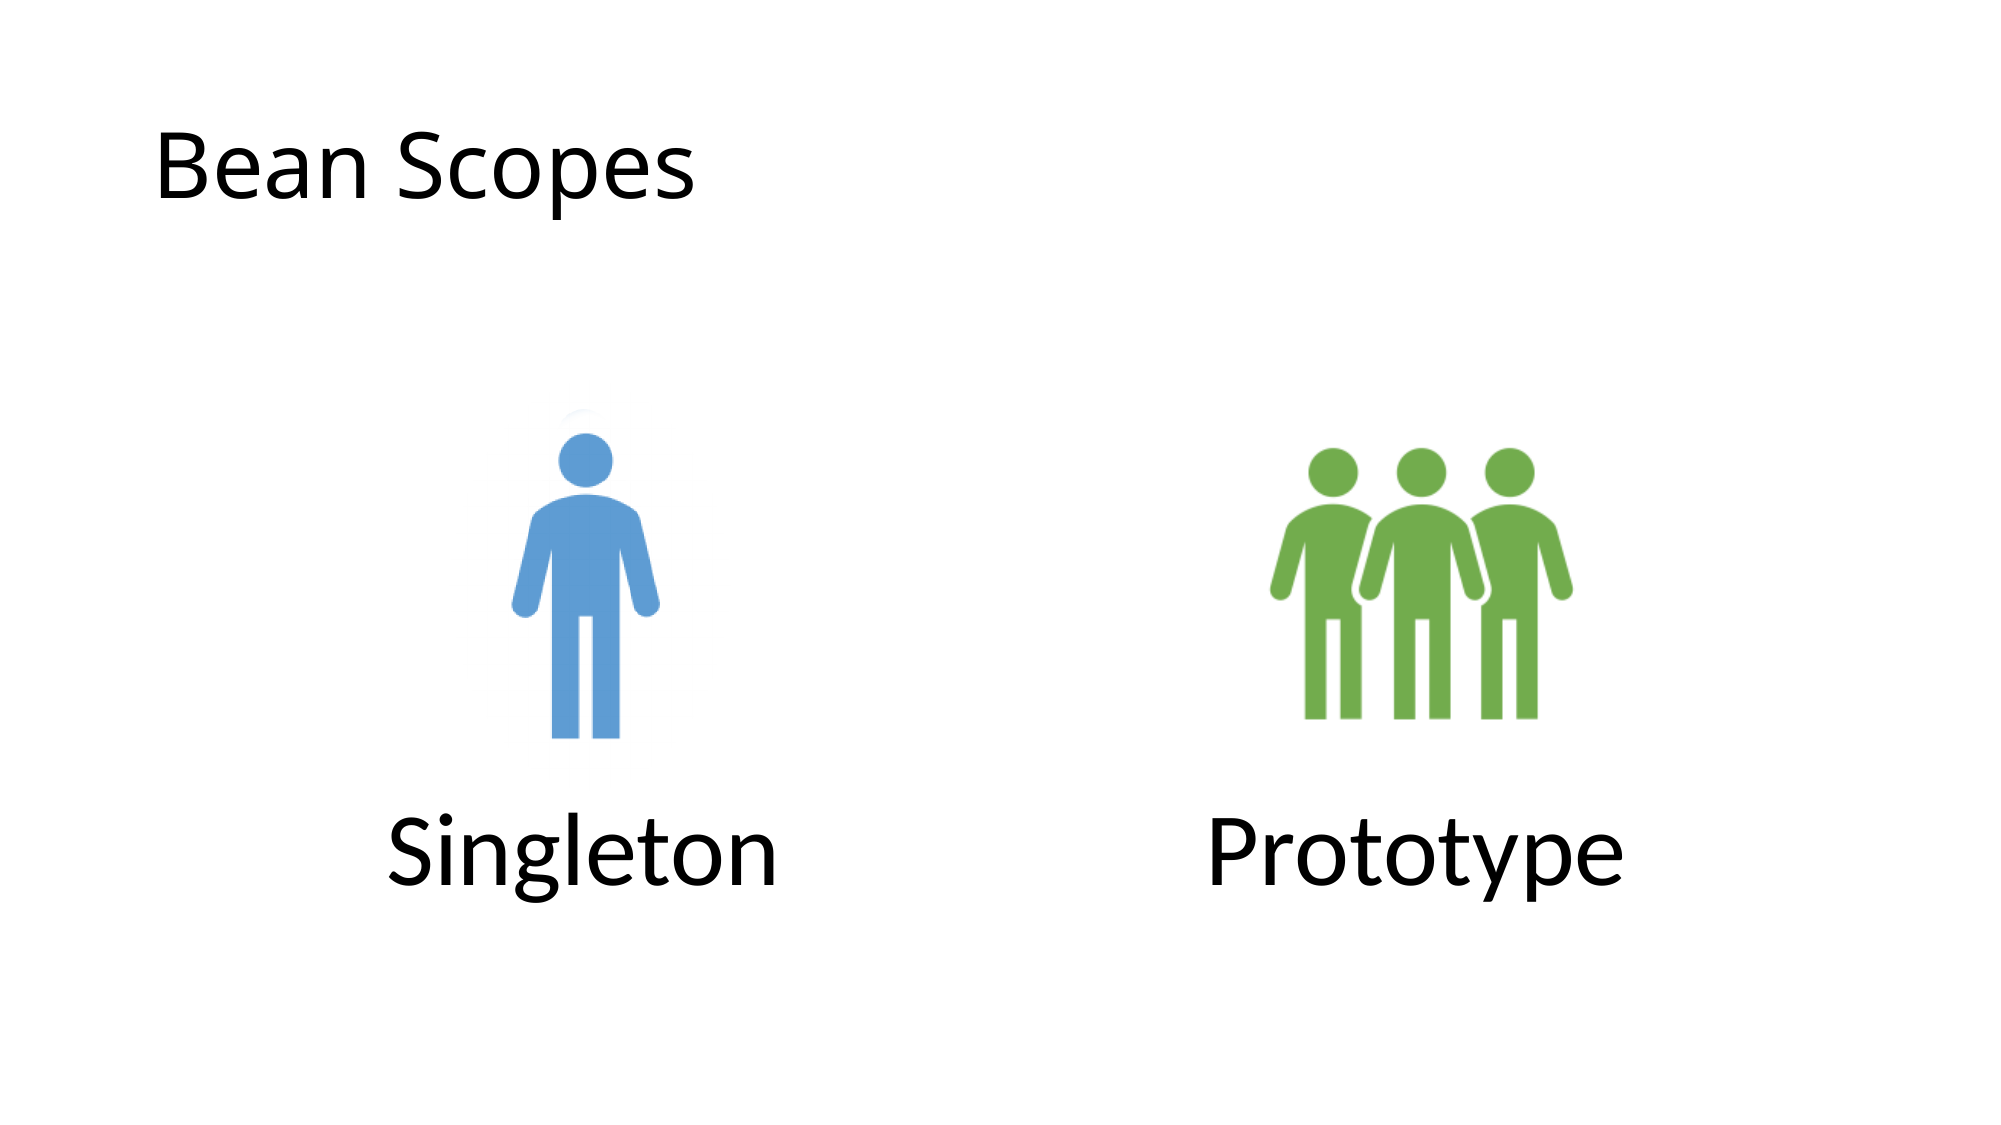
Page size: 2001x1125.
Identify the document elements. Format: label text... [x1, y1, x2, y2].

title Bean Scopes [137, 59, 1863, 278]
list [137, 299, 1863, 1014]
